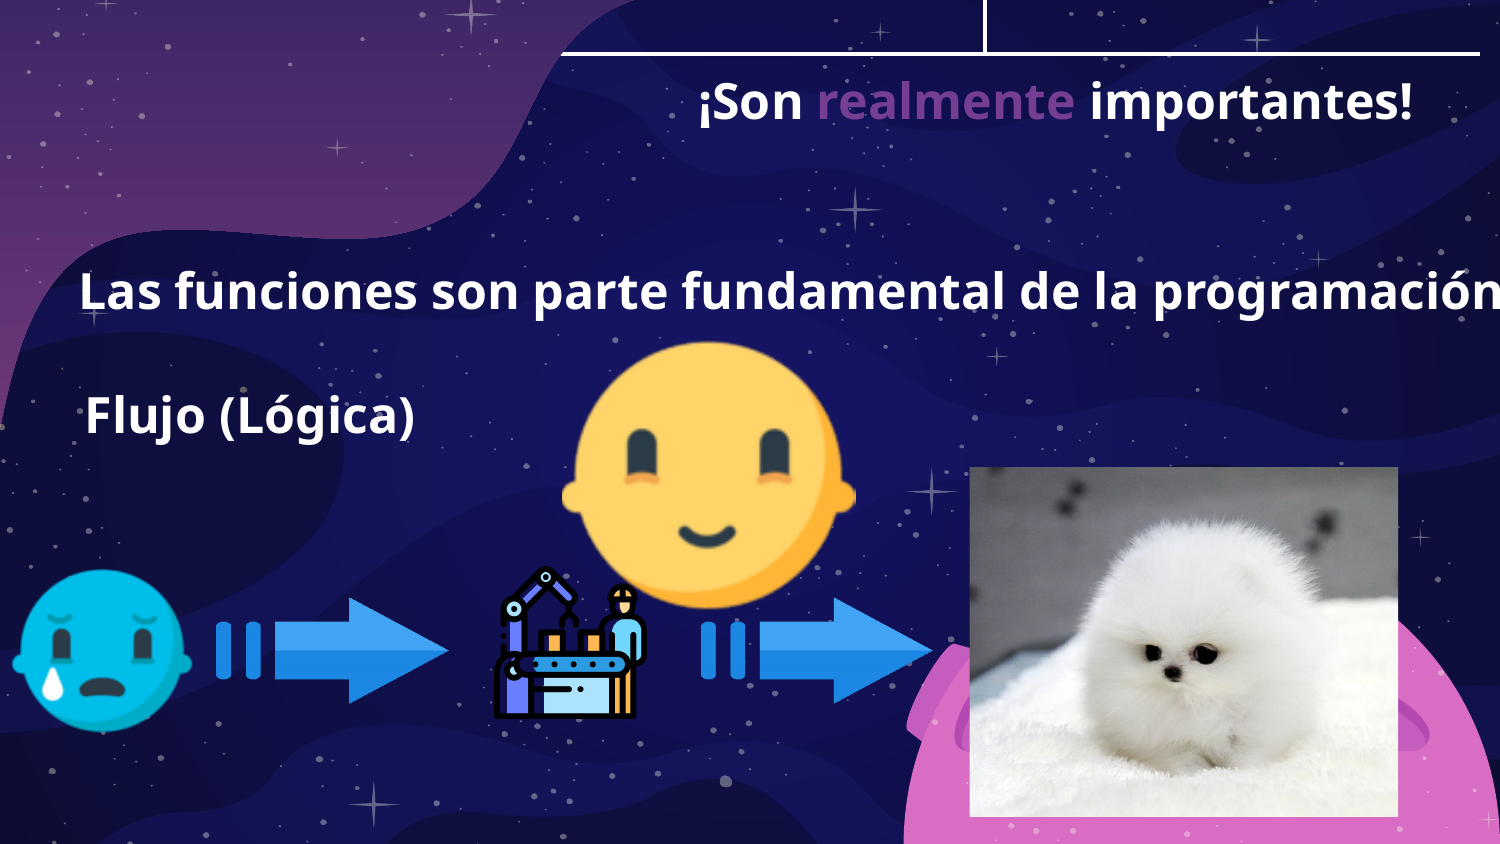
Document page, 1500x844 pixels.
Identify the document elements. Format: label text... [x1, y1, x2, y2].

title Flujo (Lógica) [69, 368, 483, 493]
picture [0, 0, 1500, 844]
title ¡Son realmente importantes! [541, 54, 1429, 135]
title Las funciones son parte fundamental de la programación [63, 244, 1500, 369]
